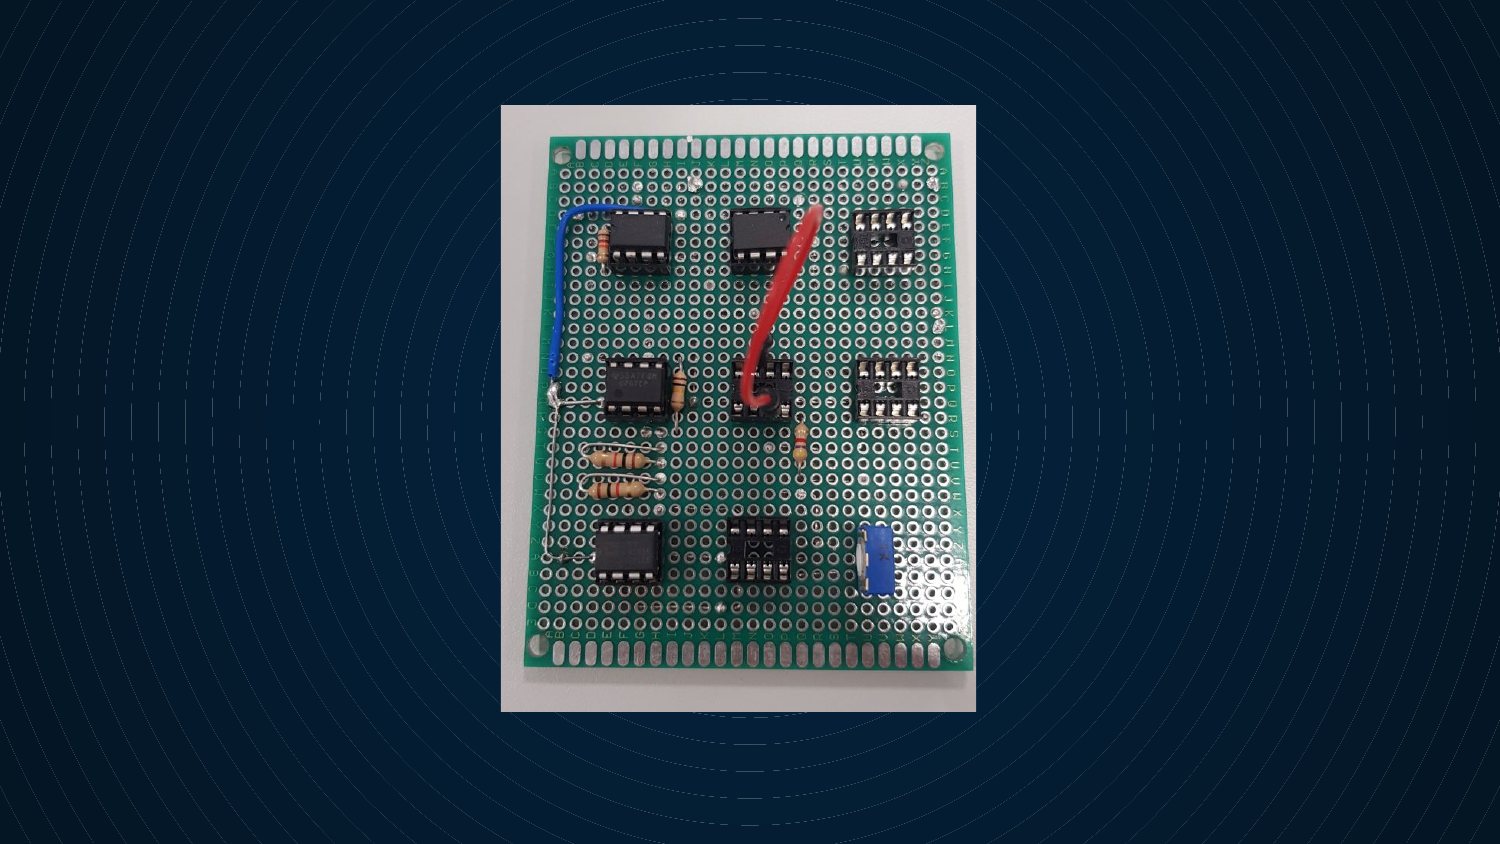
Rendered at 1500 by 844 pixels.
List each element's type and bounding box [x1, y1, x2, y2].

picture [500, 105, 977, 712]
